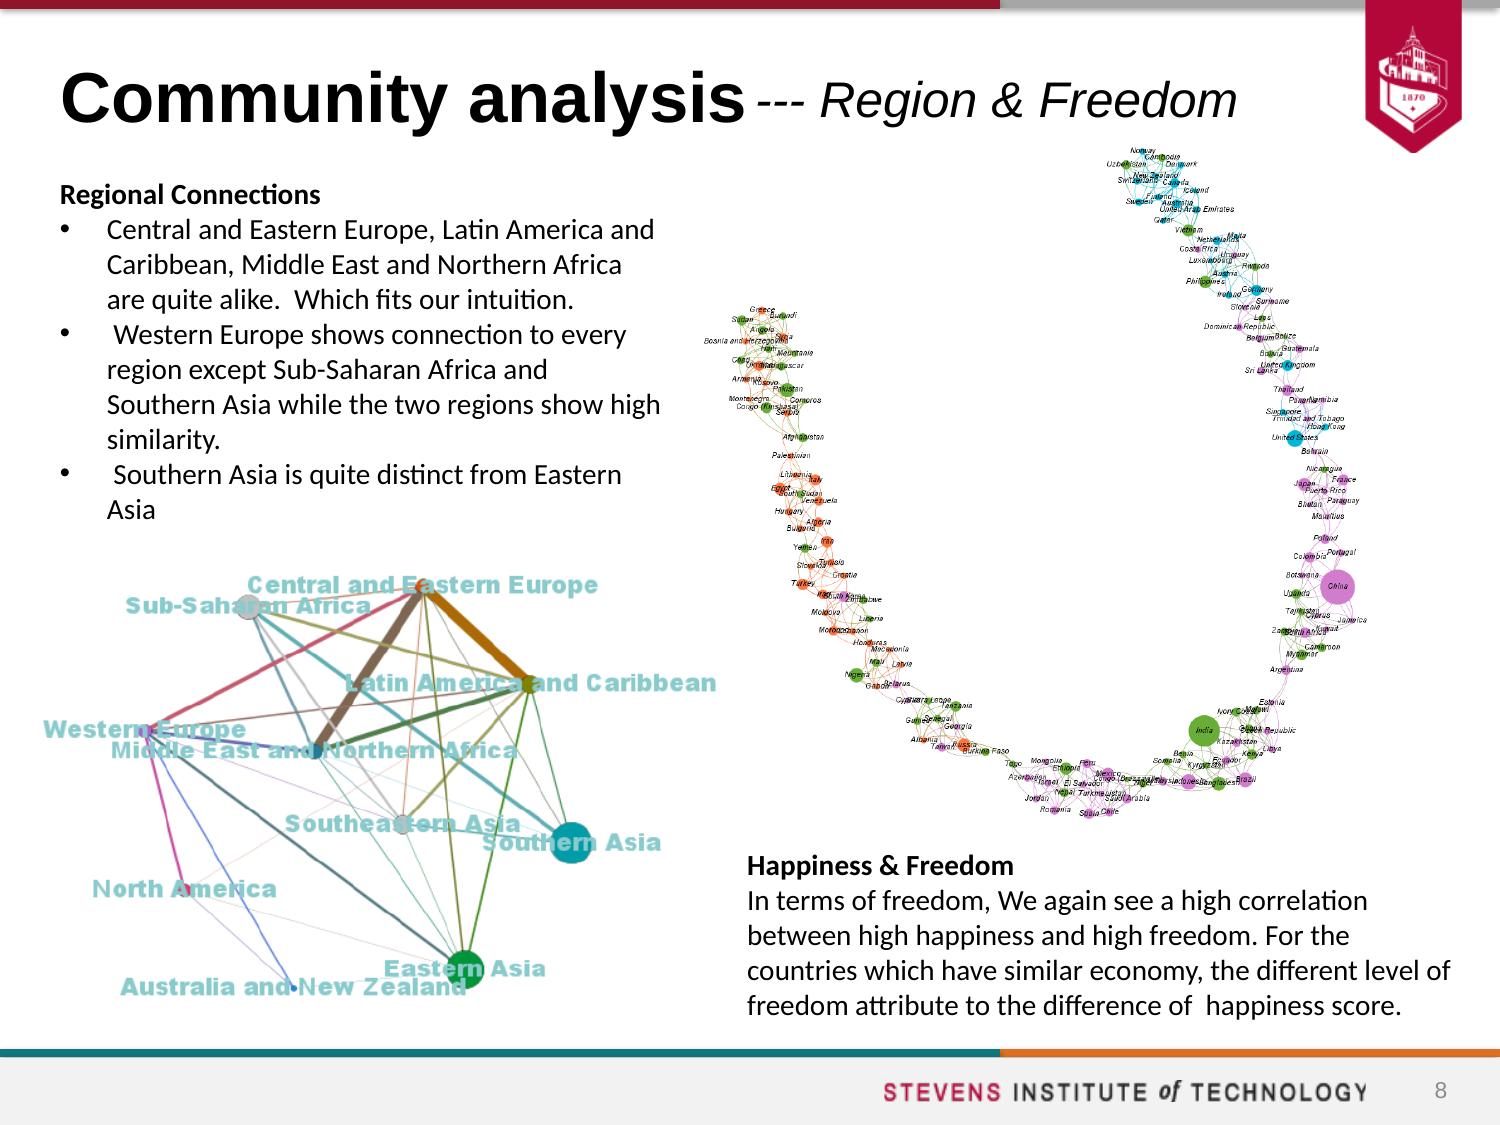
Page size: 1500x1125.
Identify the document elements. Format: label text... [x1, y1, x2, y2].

title Community analysis [45, 44, 1396, 151]
slide_number 8 [1401, 1059, 1481, 1120]
text_box Happiness & Freedom In terms of freedom, We again see a high correlation between high happiness and high freedom. For the countries which have similar economy, the different level of freedom attribute to the difference of happiness score. [732, 839, 1481, 1029]
text_box Regional Connections Central and Eastern Europe, Latin America and Caribbean, Middle East and Northern Africa are quite alike. Which fits our intuition. Western Europe shows connection to every region except Sub-Saharan Africa and Southern Asia while the two regions show high similarity. Southern Asia is quite distinct from Eastern Asia [45, 168, 679, 533]
picture [26, 144, 1376, 1018]
text_box --- Region & Freedom [740, 60, 1470, 229]
